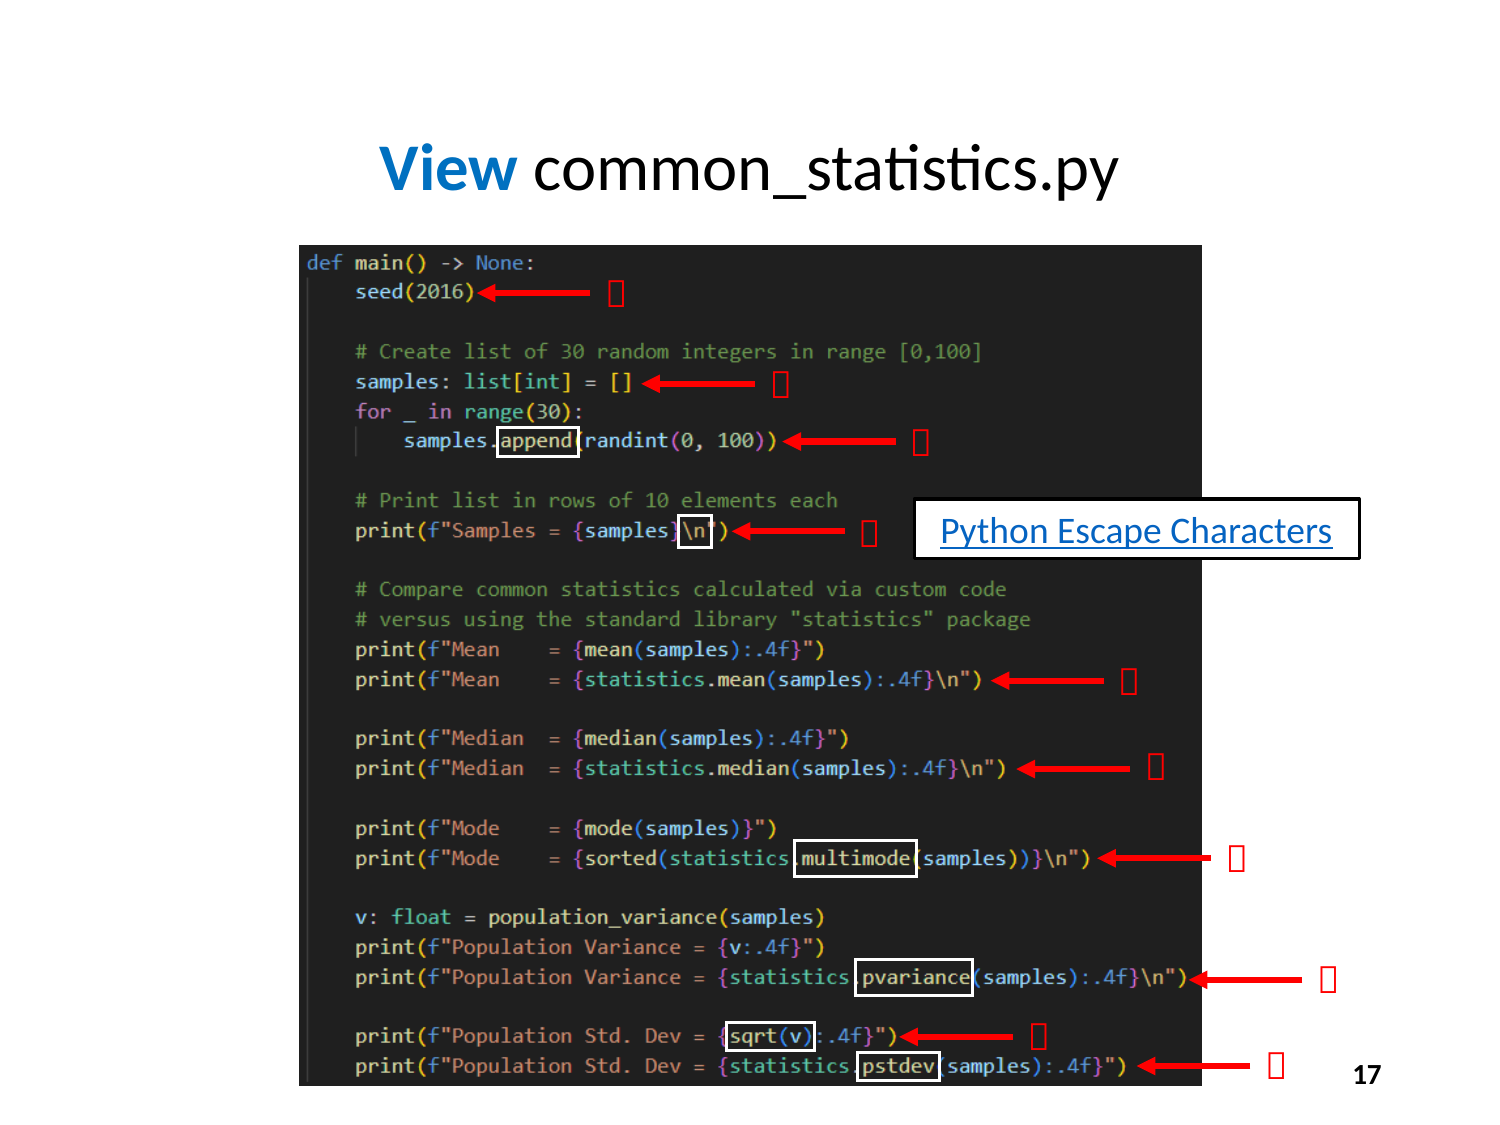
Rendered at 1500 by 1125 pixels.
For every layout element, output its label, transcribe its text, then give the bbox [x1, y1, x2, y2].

slide_number 17 [1059, 1042, 1397, 1103]
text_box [990, 650, 1166, 712]
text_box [782, 411, 958, 472]
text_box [731, 502, 907, 564]
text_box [1188, 948, 1366, 1010]
picture [299, 245, 1202, 1086]
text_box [1097, 827, 1274, 888]
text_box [476, 262, 654, 324]
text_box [899, 1005, 1076, 1067]
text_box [641, 353, 818, 415]
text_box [1016, 735, 1193, 797]
title View common_statistics.py [103, 59, 1397, 278]
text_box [1136, 1034, 1314, 1096]
text_box Python Escape Characters [1202, 499, 1360, 559]
